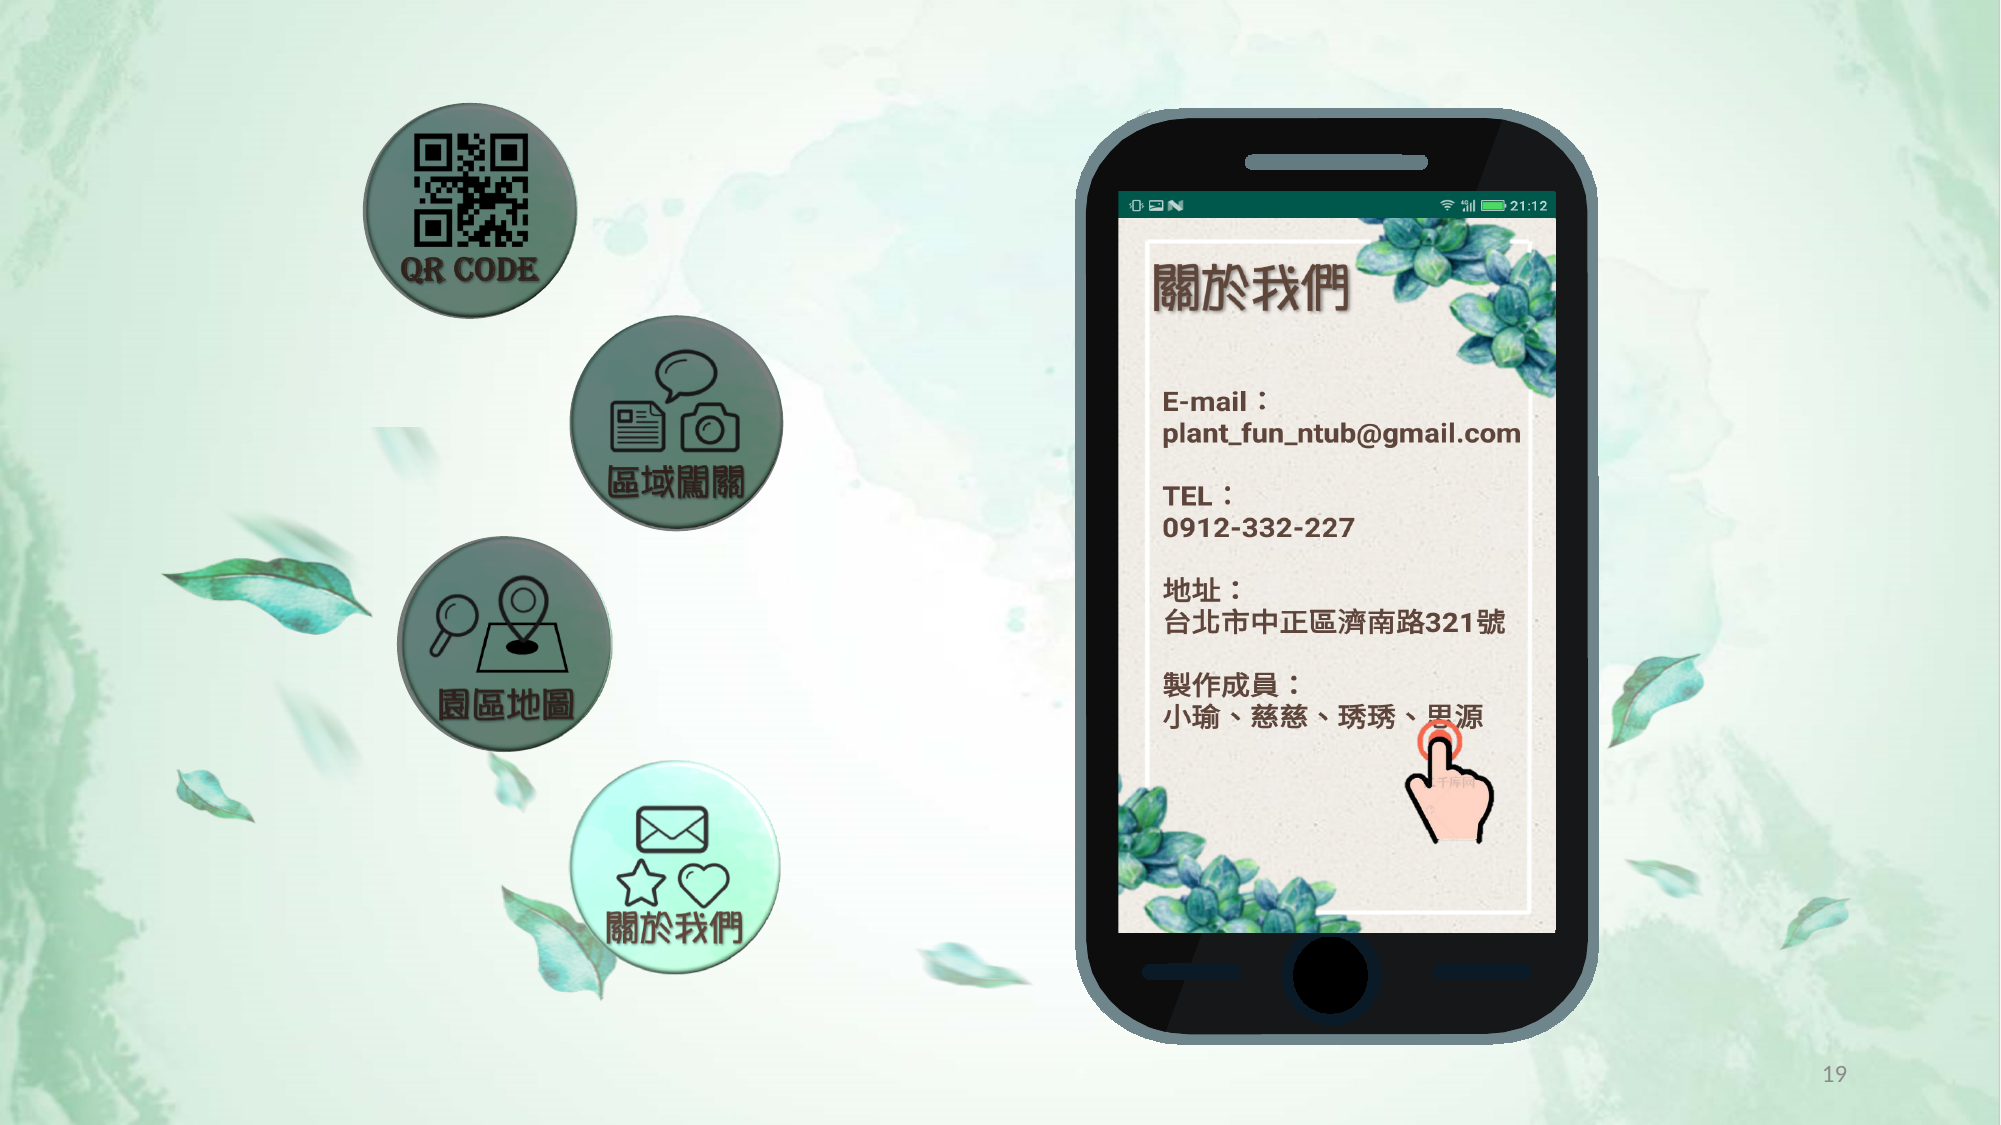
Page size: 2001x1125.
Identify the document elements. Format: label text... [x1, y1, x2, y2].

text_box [396, 107, 1599, 1045]
picture [0, 0, 2001, 1125]
slide_number 19 [1412, 1078, 1863, 1103]
